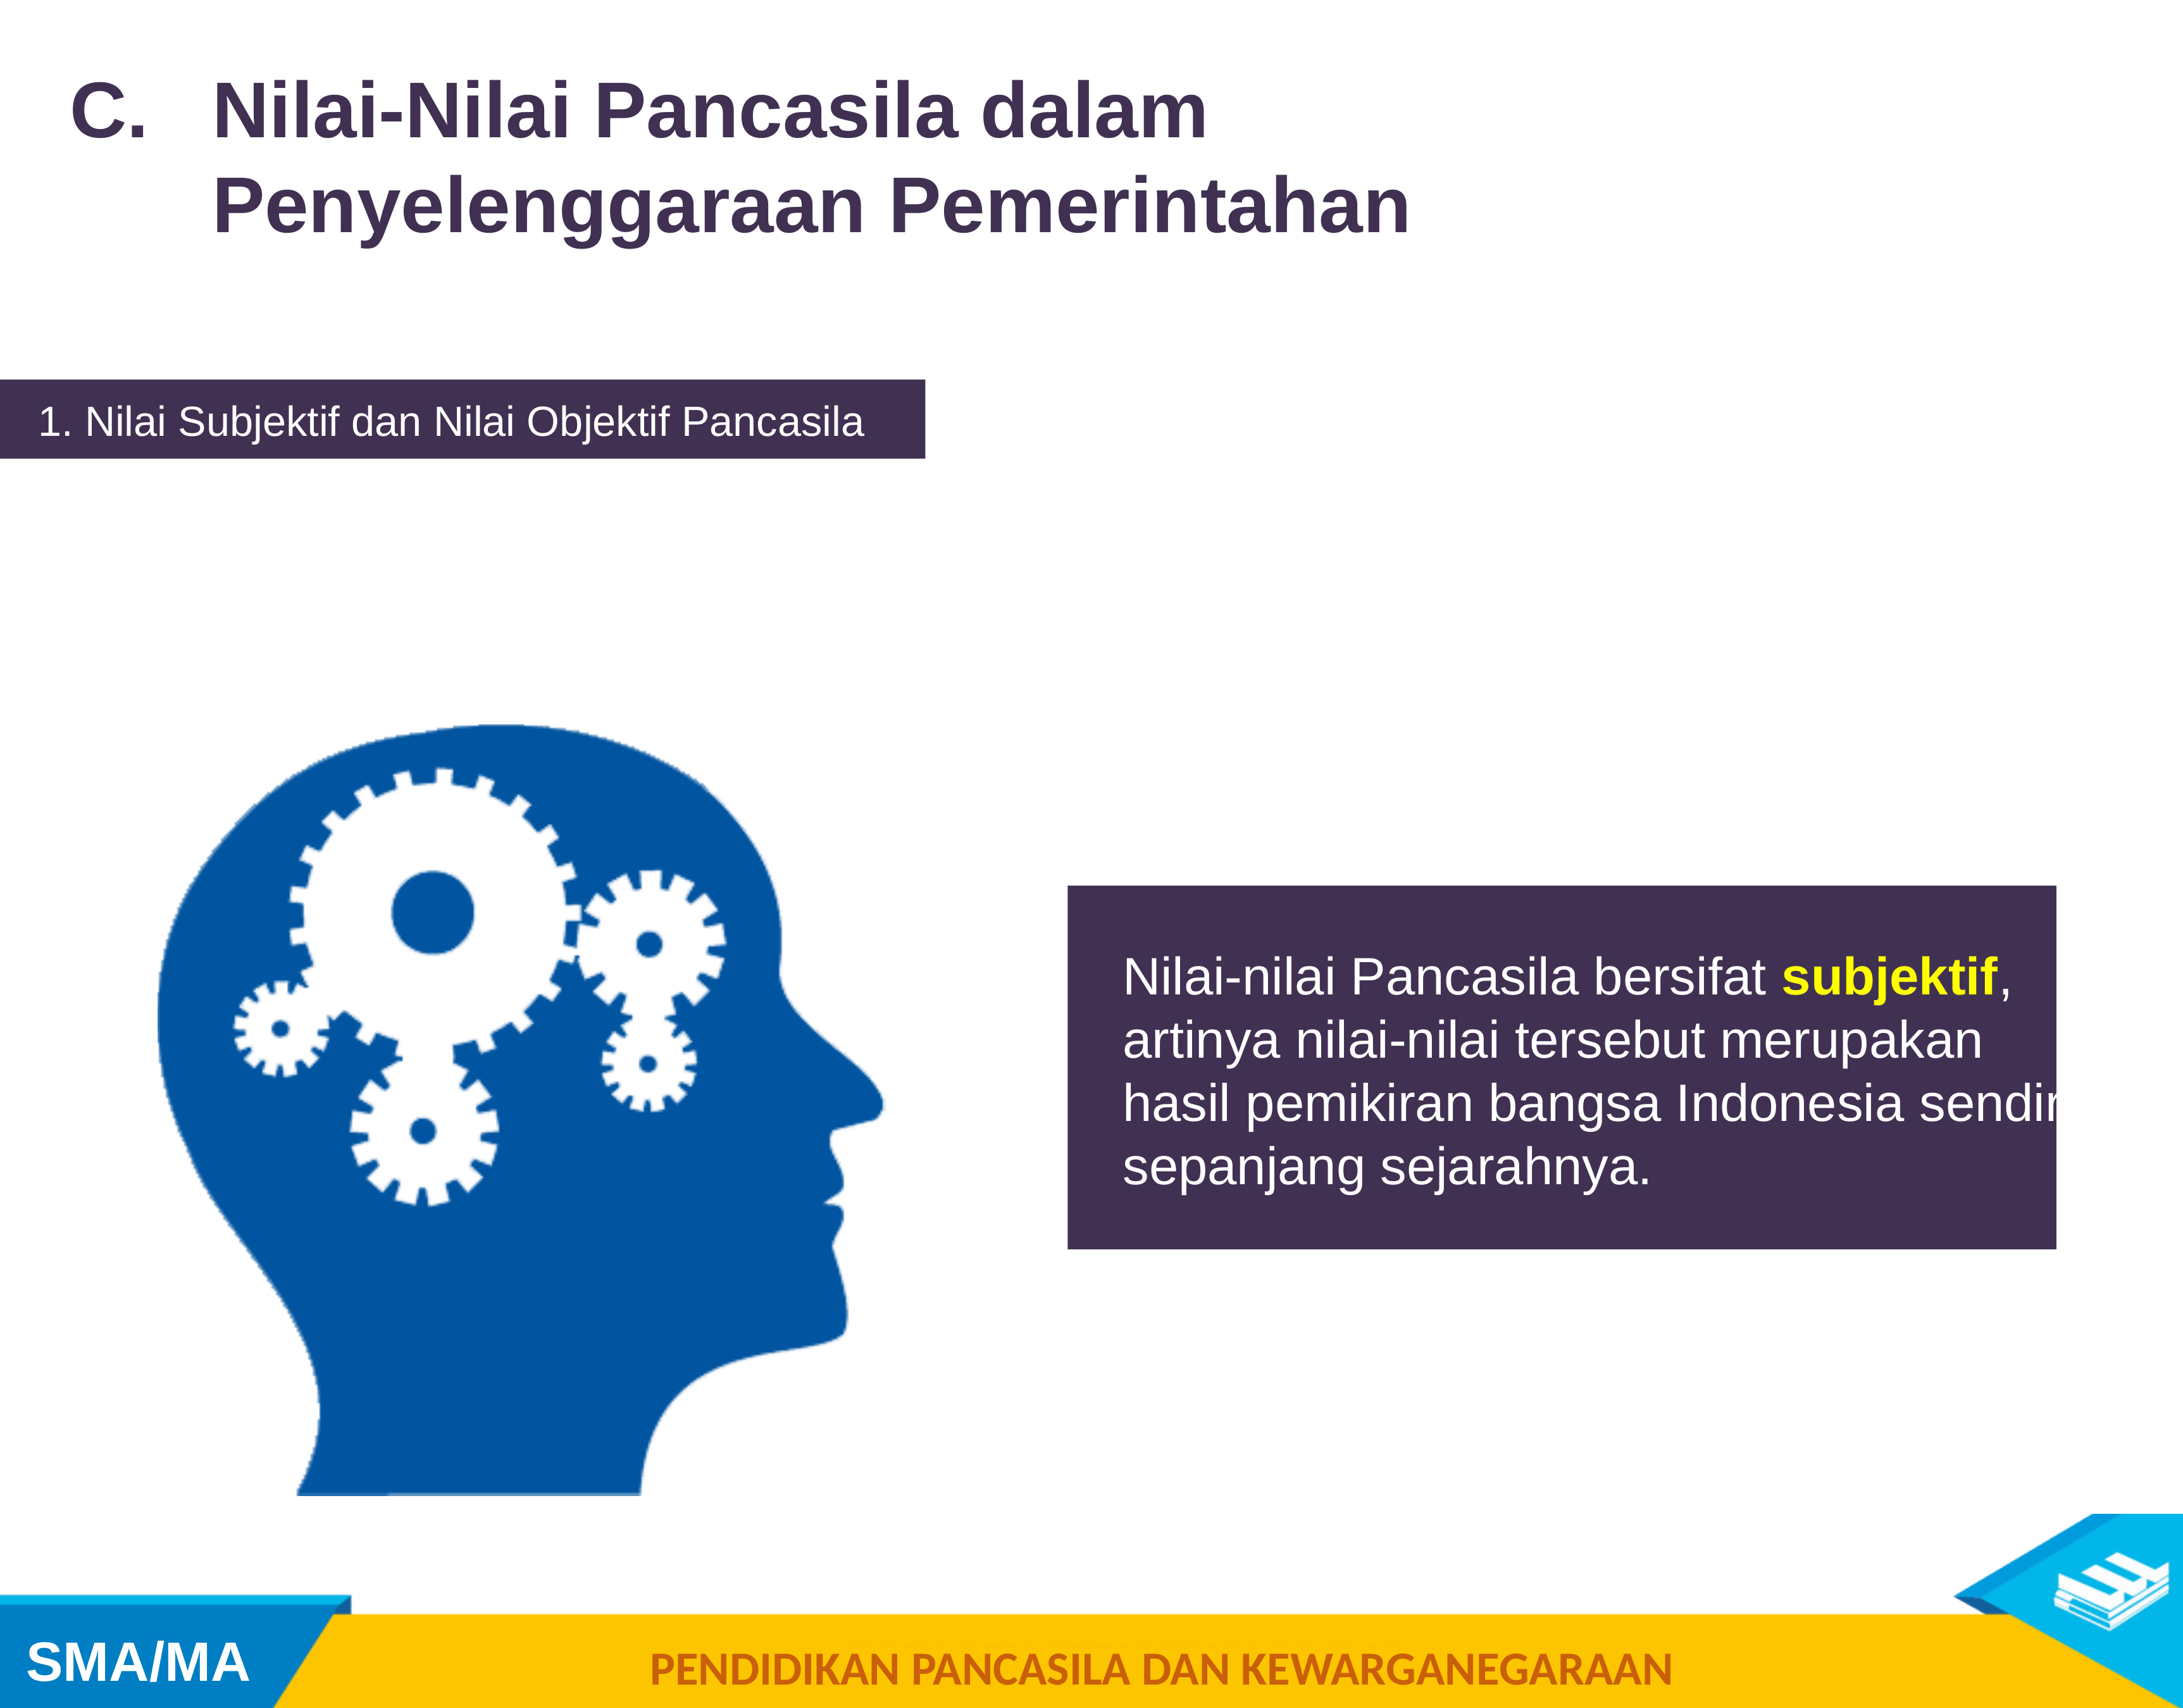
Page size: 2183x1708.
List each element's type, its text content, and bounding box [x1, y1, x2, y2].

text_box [1067, 885, 2086, 1250]
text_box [0, 1514, 2183, 1708]
text_box 1. Nilai Subjektif dan Nilai Objektif Pancasila [0, 378, 927, 460]
text_box Nilai-Nilai Pancasila dalam Penyelenggaraan Pemerintahan [47, 47, 1882, 259]
picture [158, 724, 886, 1496]
